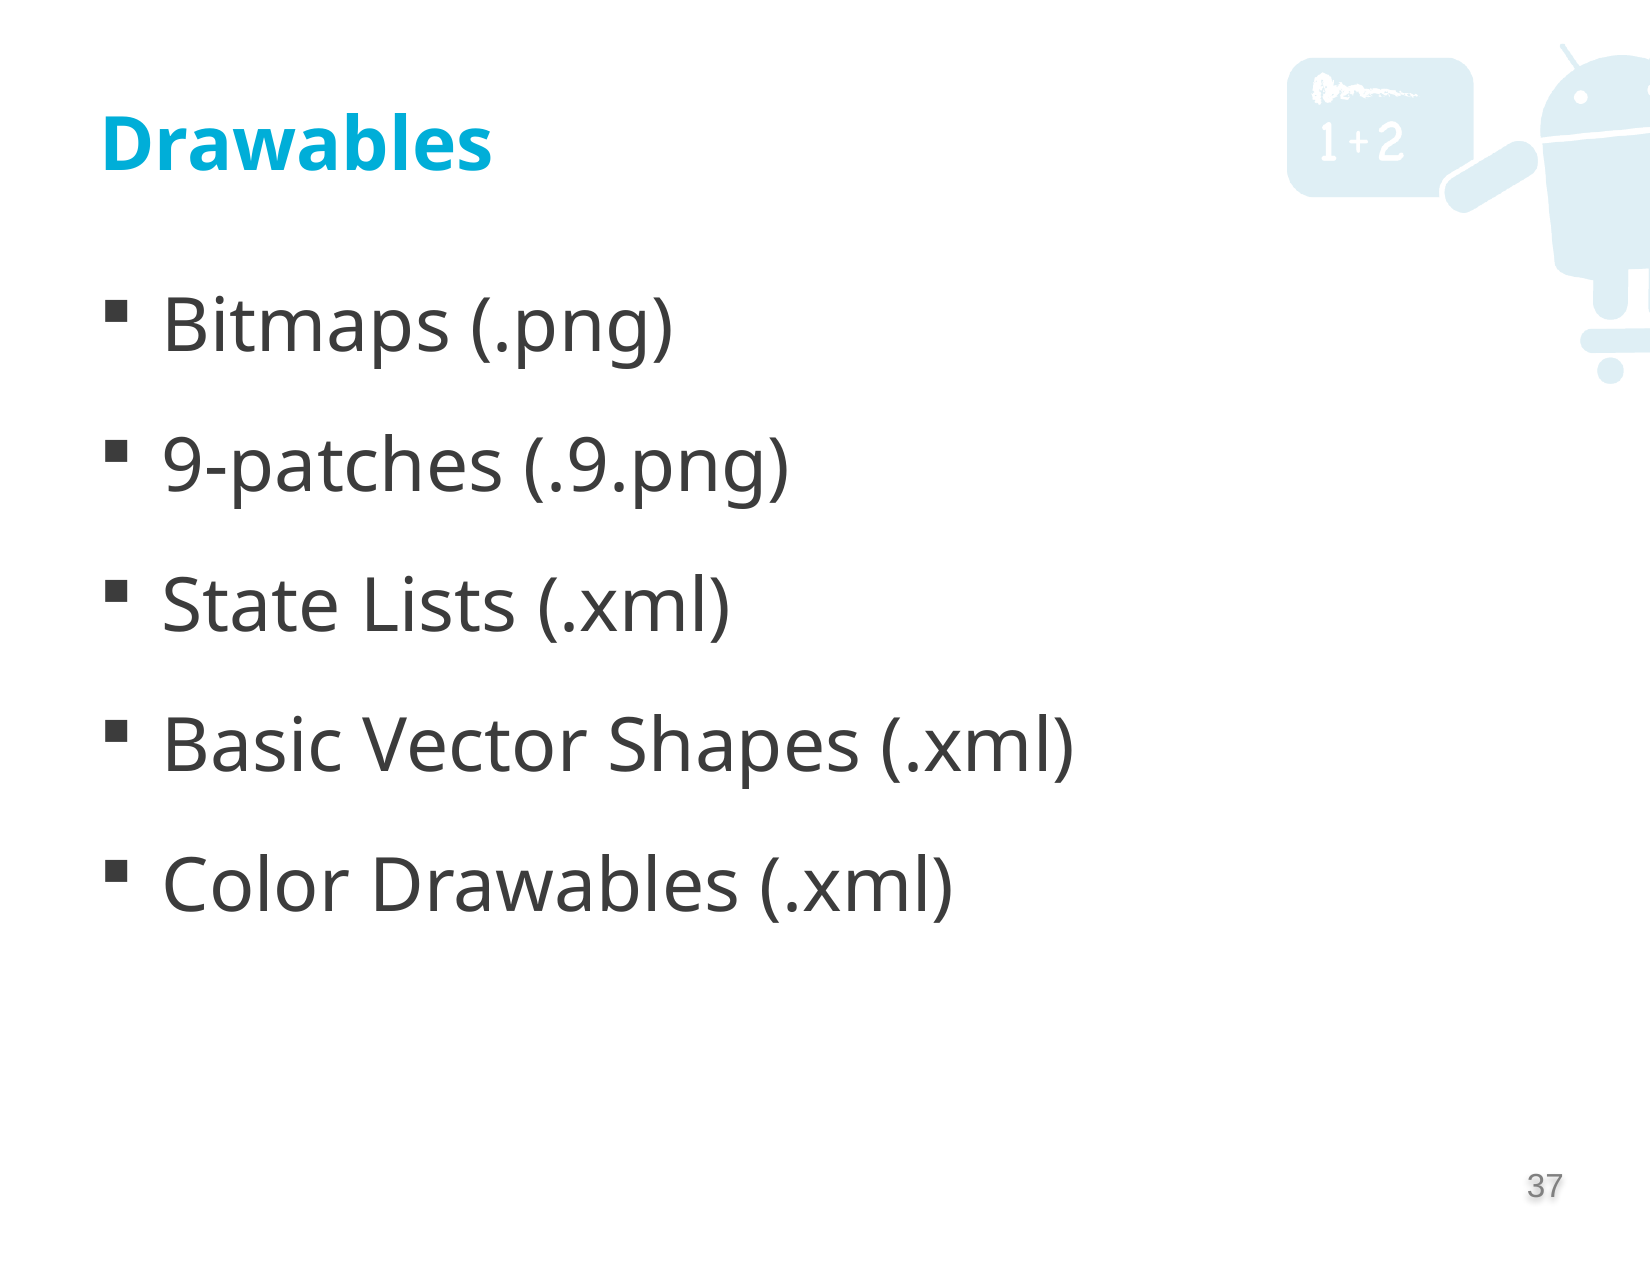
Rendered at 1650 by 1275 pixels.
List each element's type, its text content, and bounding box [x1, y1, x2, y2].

title Drawables [82, 50, 1568, 230]
list Bitmaps (.png) 9-patches (.9.png) State Lists (.xml) Basic Vector Shapes (.xml) Color Drawables (.xml) [82, 267, 1568, 1135]
